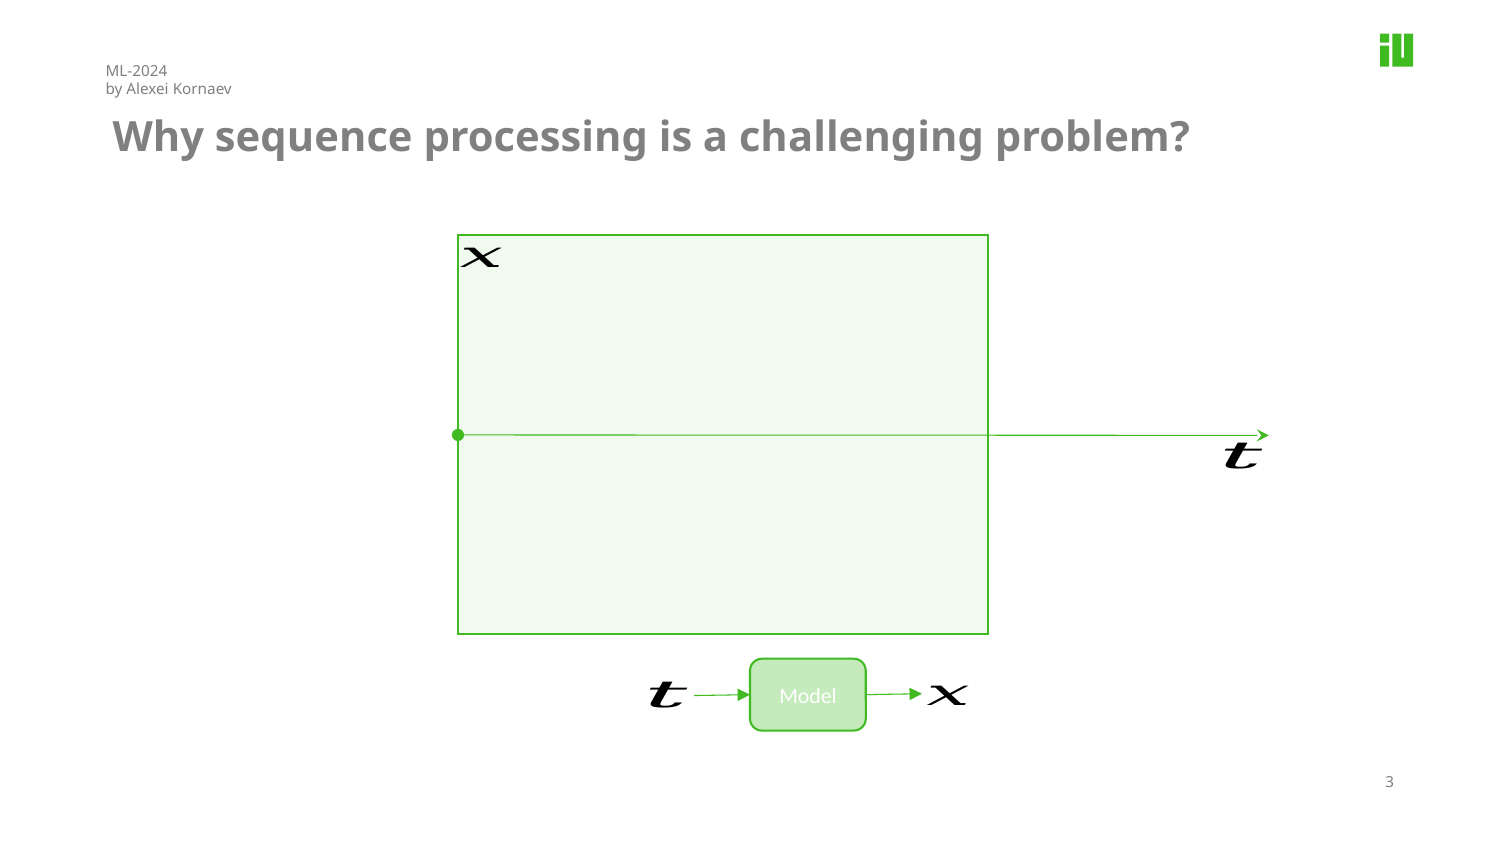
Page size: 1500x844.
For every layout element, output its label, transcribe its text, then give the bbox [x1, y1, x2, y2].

text_box [1380, 33, 1414, 67]
text_box Model [748, 657, 867, 732]
text_box ML-2024 by Alexei Kornaev [98, 57, 605, 102]
text_box [1071, 759, 1410, 805]
text_box [457, 436, 989, 635]
text_box Why sequence processing is a challenging problem? [97, 102, 1414, 204]
text_box [457, 234, 989, 434]
